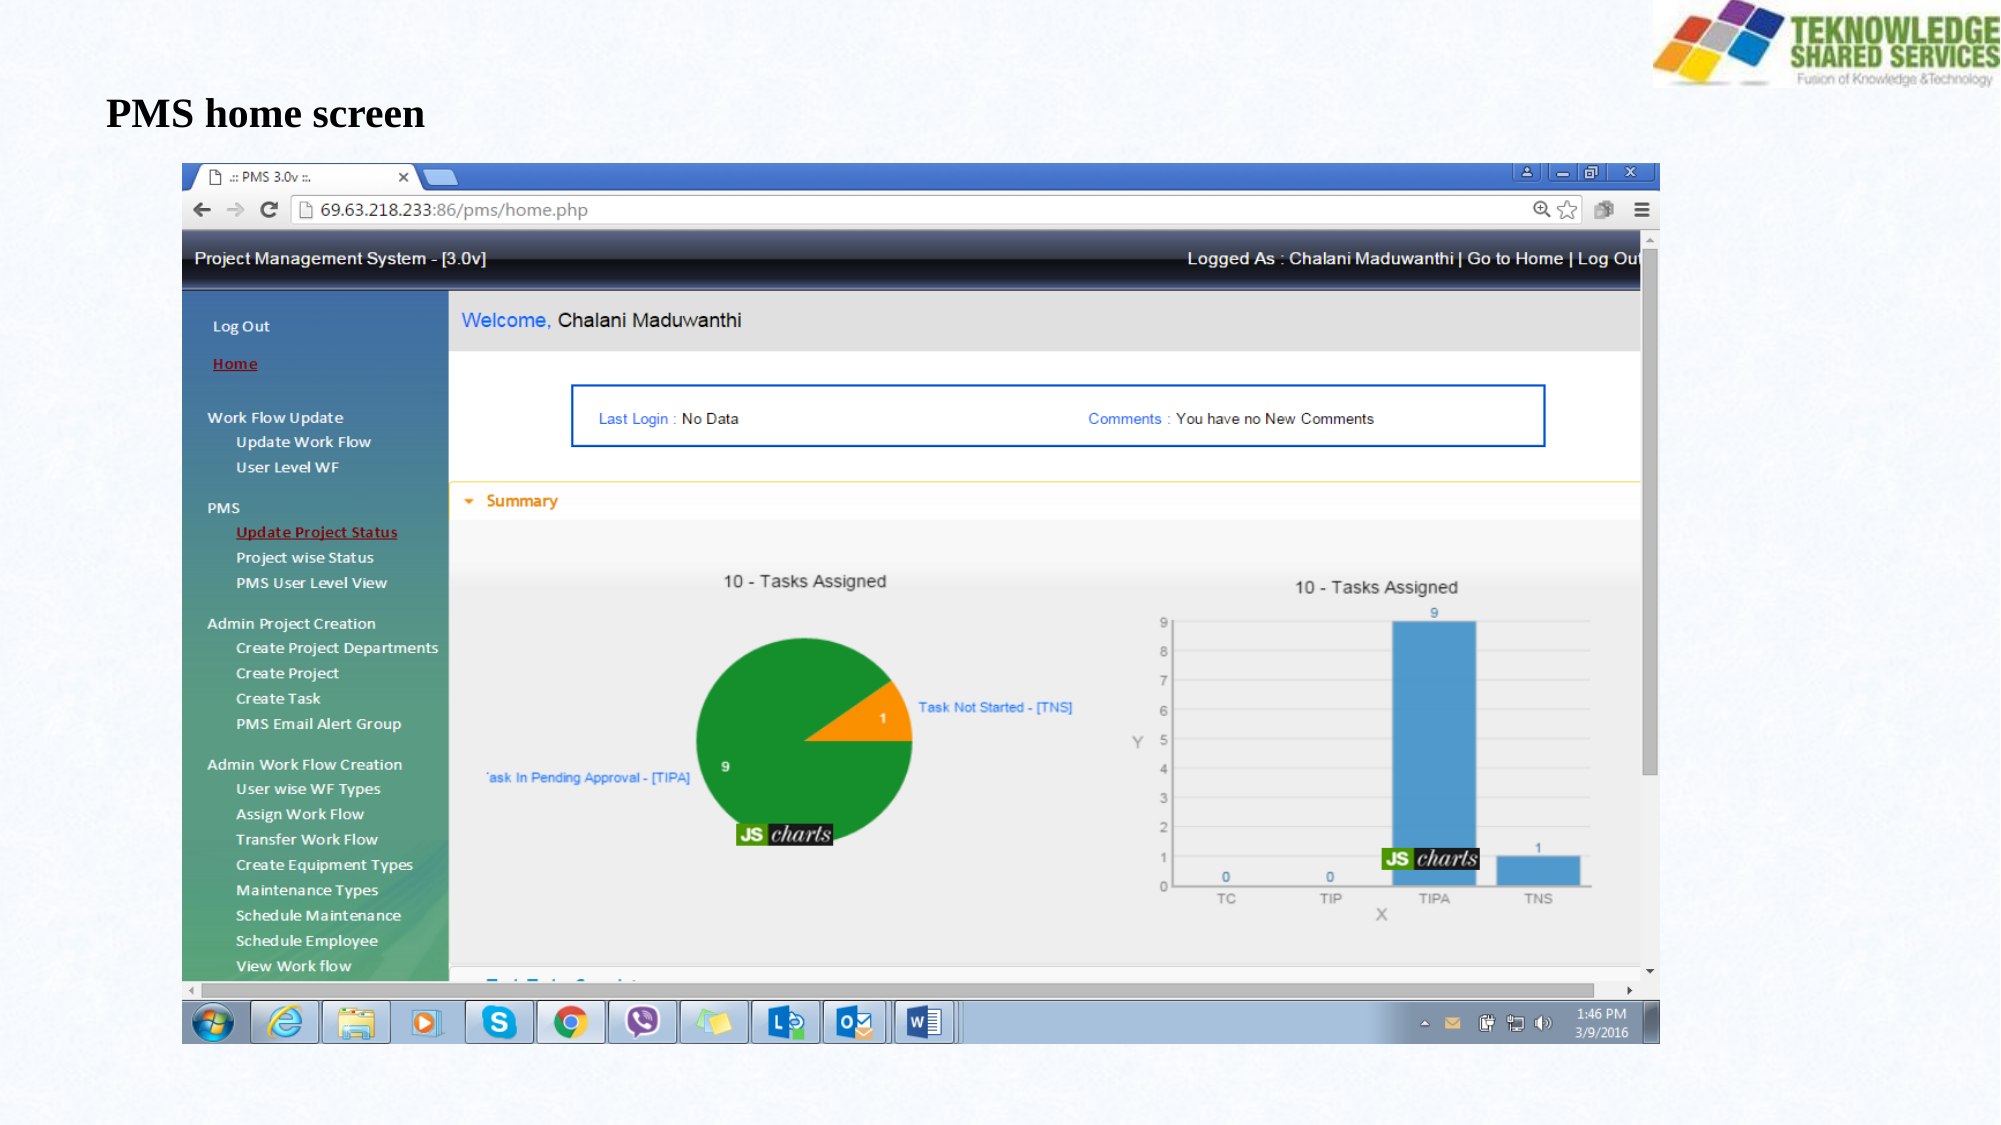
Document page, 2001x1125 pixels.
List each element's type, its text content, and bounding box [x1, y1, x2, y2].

picture [0, 0, 2000, 1125]
text_box PMS home screen [91, 74, 452, 143]
